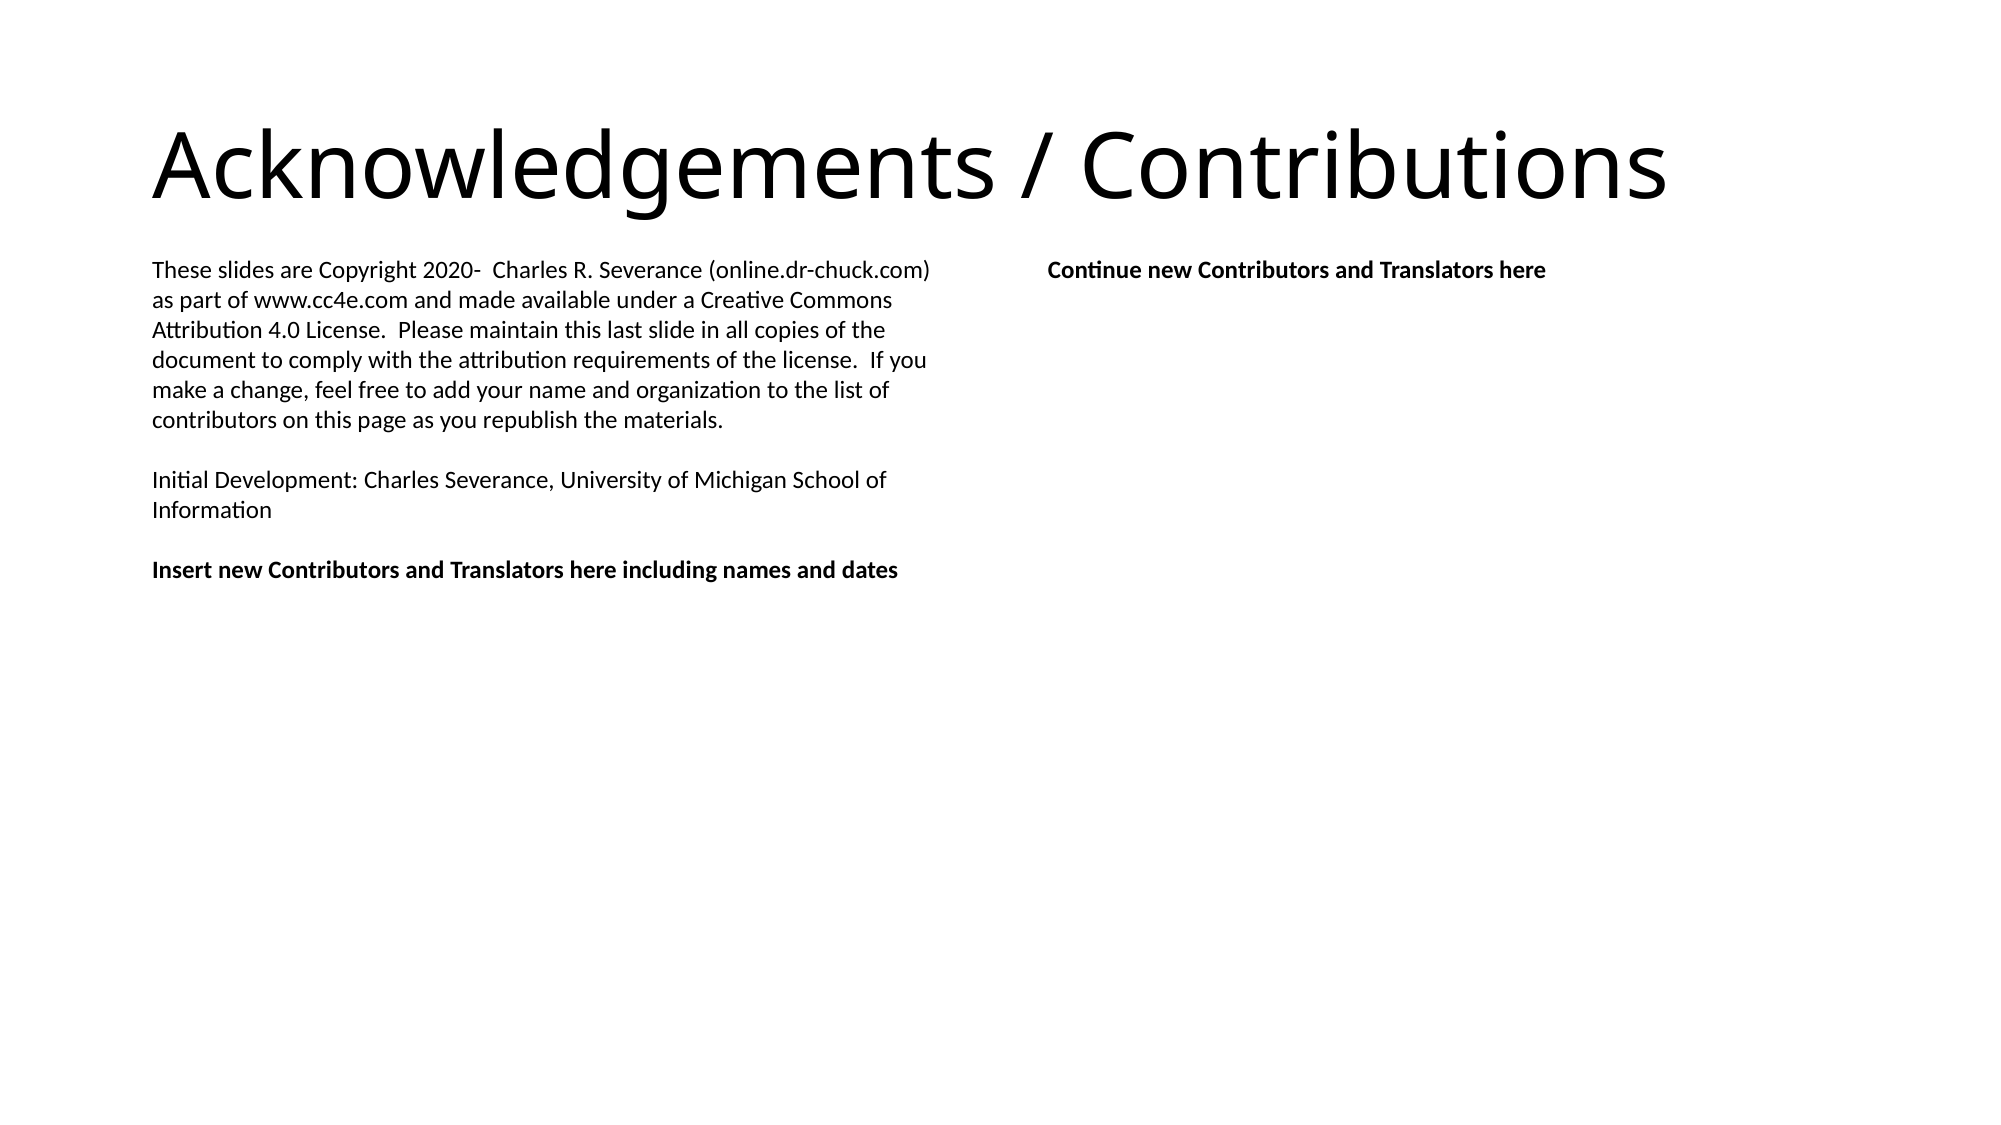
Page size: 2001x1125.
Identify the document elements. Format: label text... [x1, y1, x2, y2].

text_box Continue new Contributors and Translators here [1033, 246, 1863, 322]
title Acknowledgements / Contributions [137, 59, 1863, 278]
text_box These slides are Copyright 2020- Charles R. Severance (online.dr-chuck.com) as part of www.cc4e.com and made available under a Creative Commons Attribution 4.0 License. Please maintain this last slide in all copies of the document to comply with the attribution requirements of the license. If you make a change, feel free to add your name and organization to the list of contributors on this page as you republish the materials. Initial Development: Charles Severance, University of Michigan School of Information Insert new Contributors and Translators here including names and dates [137, 246, 967, 651]
